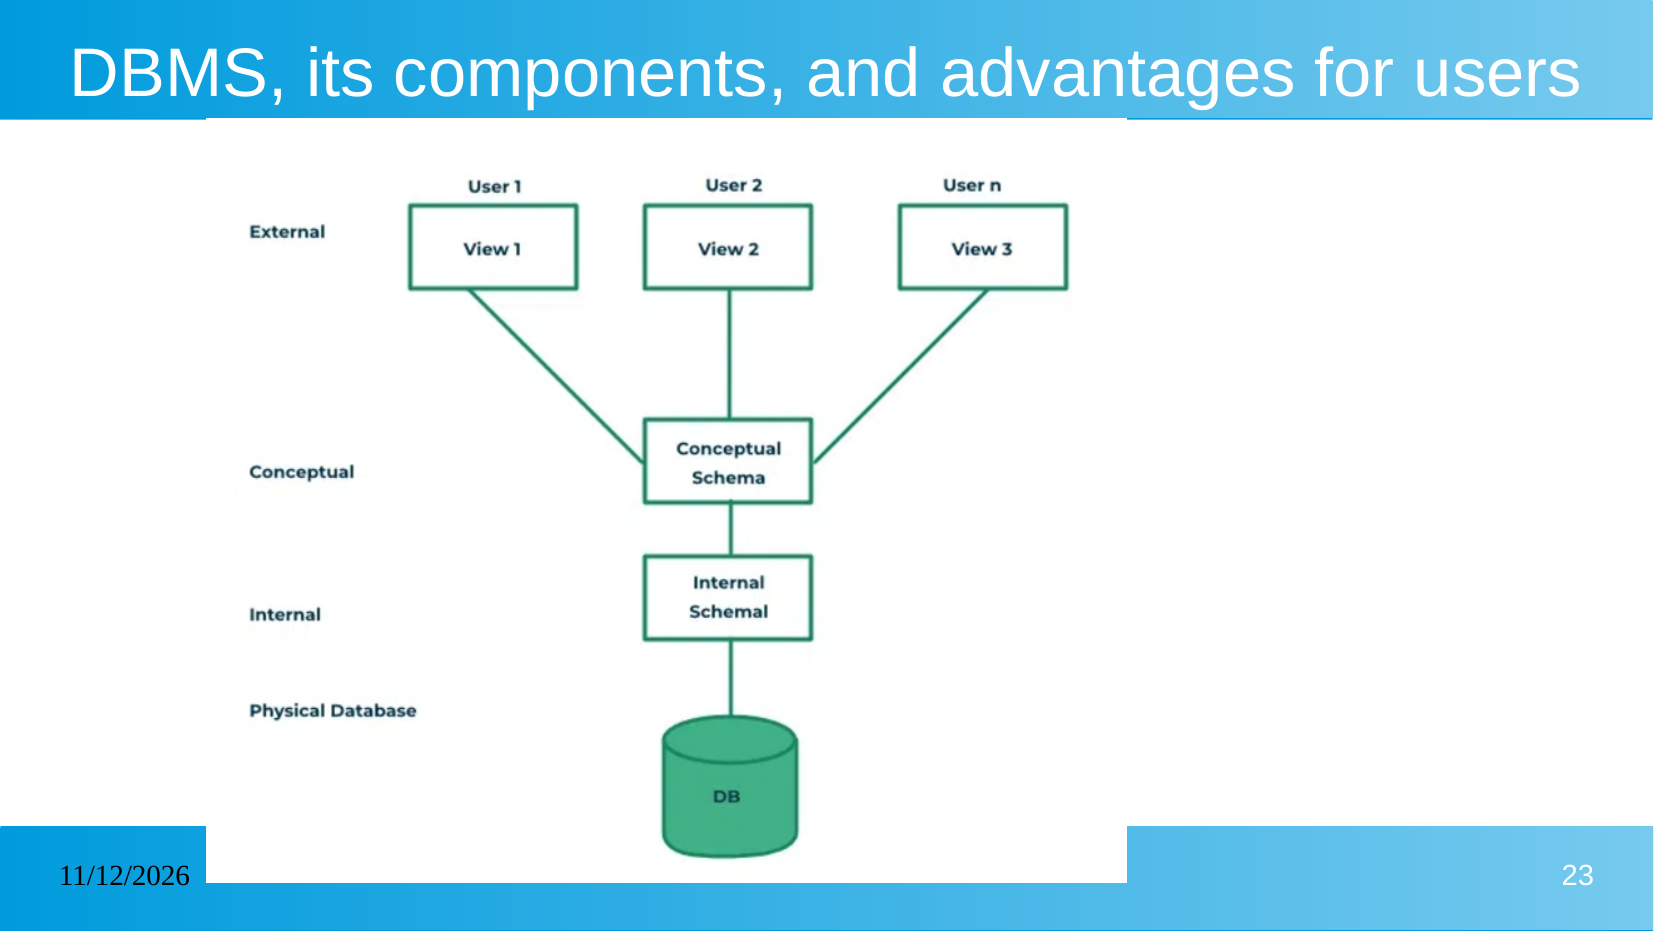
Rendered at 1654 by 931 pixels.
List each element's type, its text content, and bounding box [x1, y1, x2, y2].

title DBMS, its components, and advantages for users [59, 29, 1595, 108]
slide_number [59, 856, 443, 915]
picture [206, 117, 1127, 883]
slide_number 23 [1210, 856, 1595, 915]
